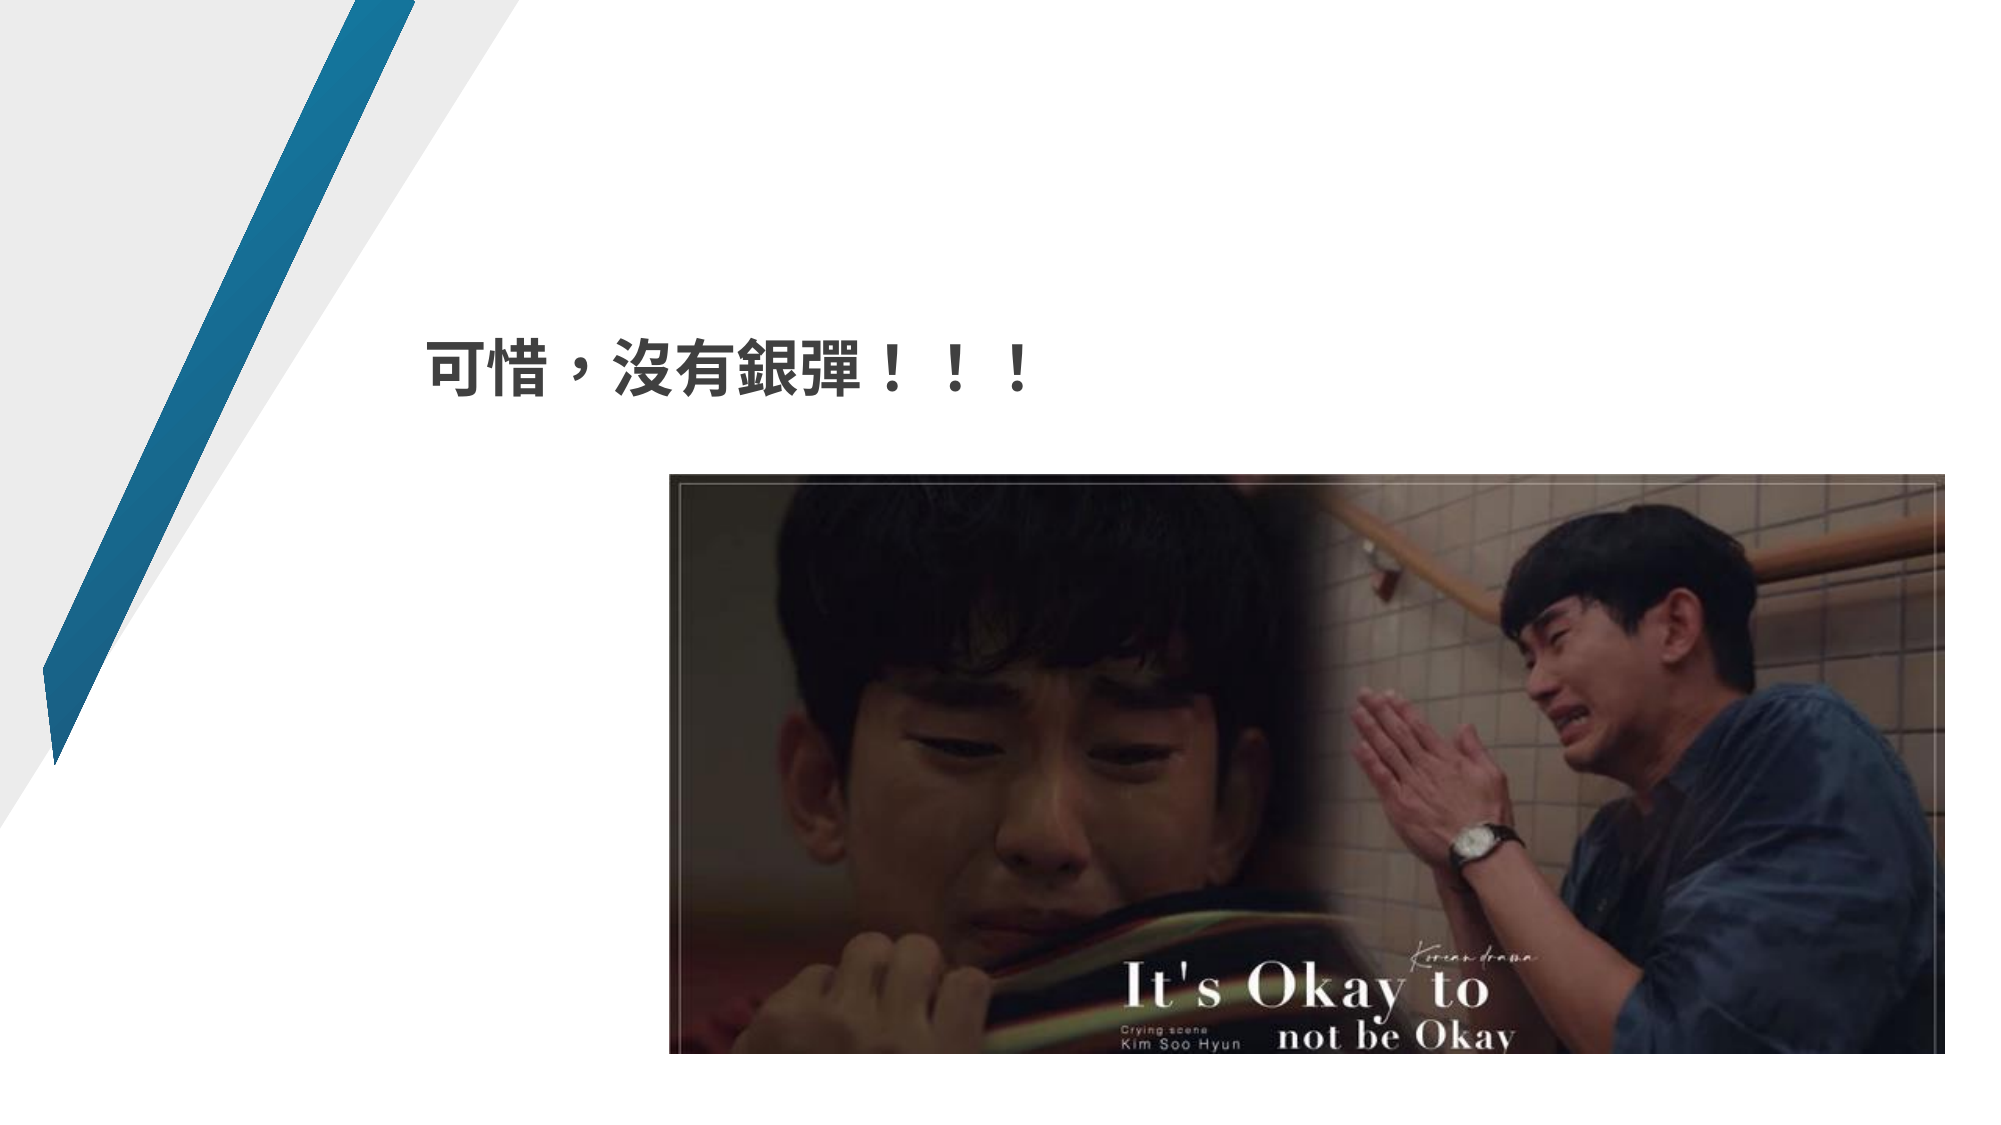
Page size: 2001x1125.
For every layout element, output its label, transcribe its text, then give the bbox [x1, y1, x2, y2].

picture [668, 473, 1945, 1055]
list 可惜，沒有銀彈！！！ [409, 321, 1916, 830]
